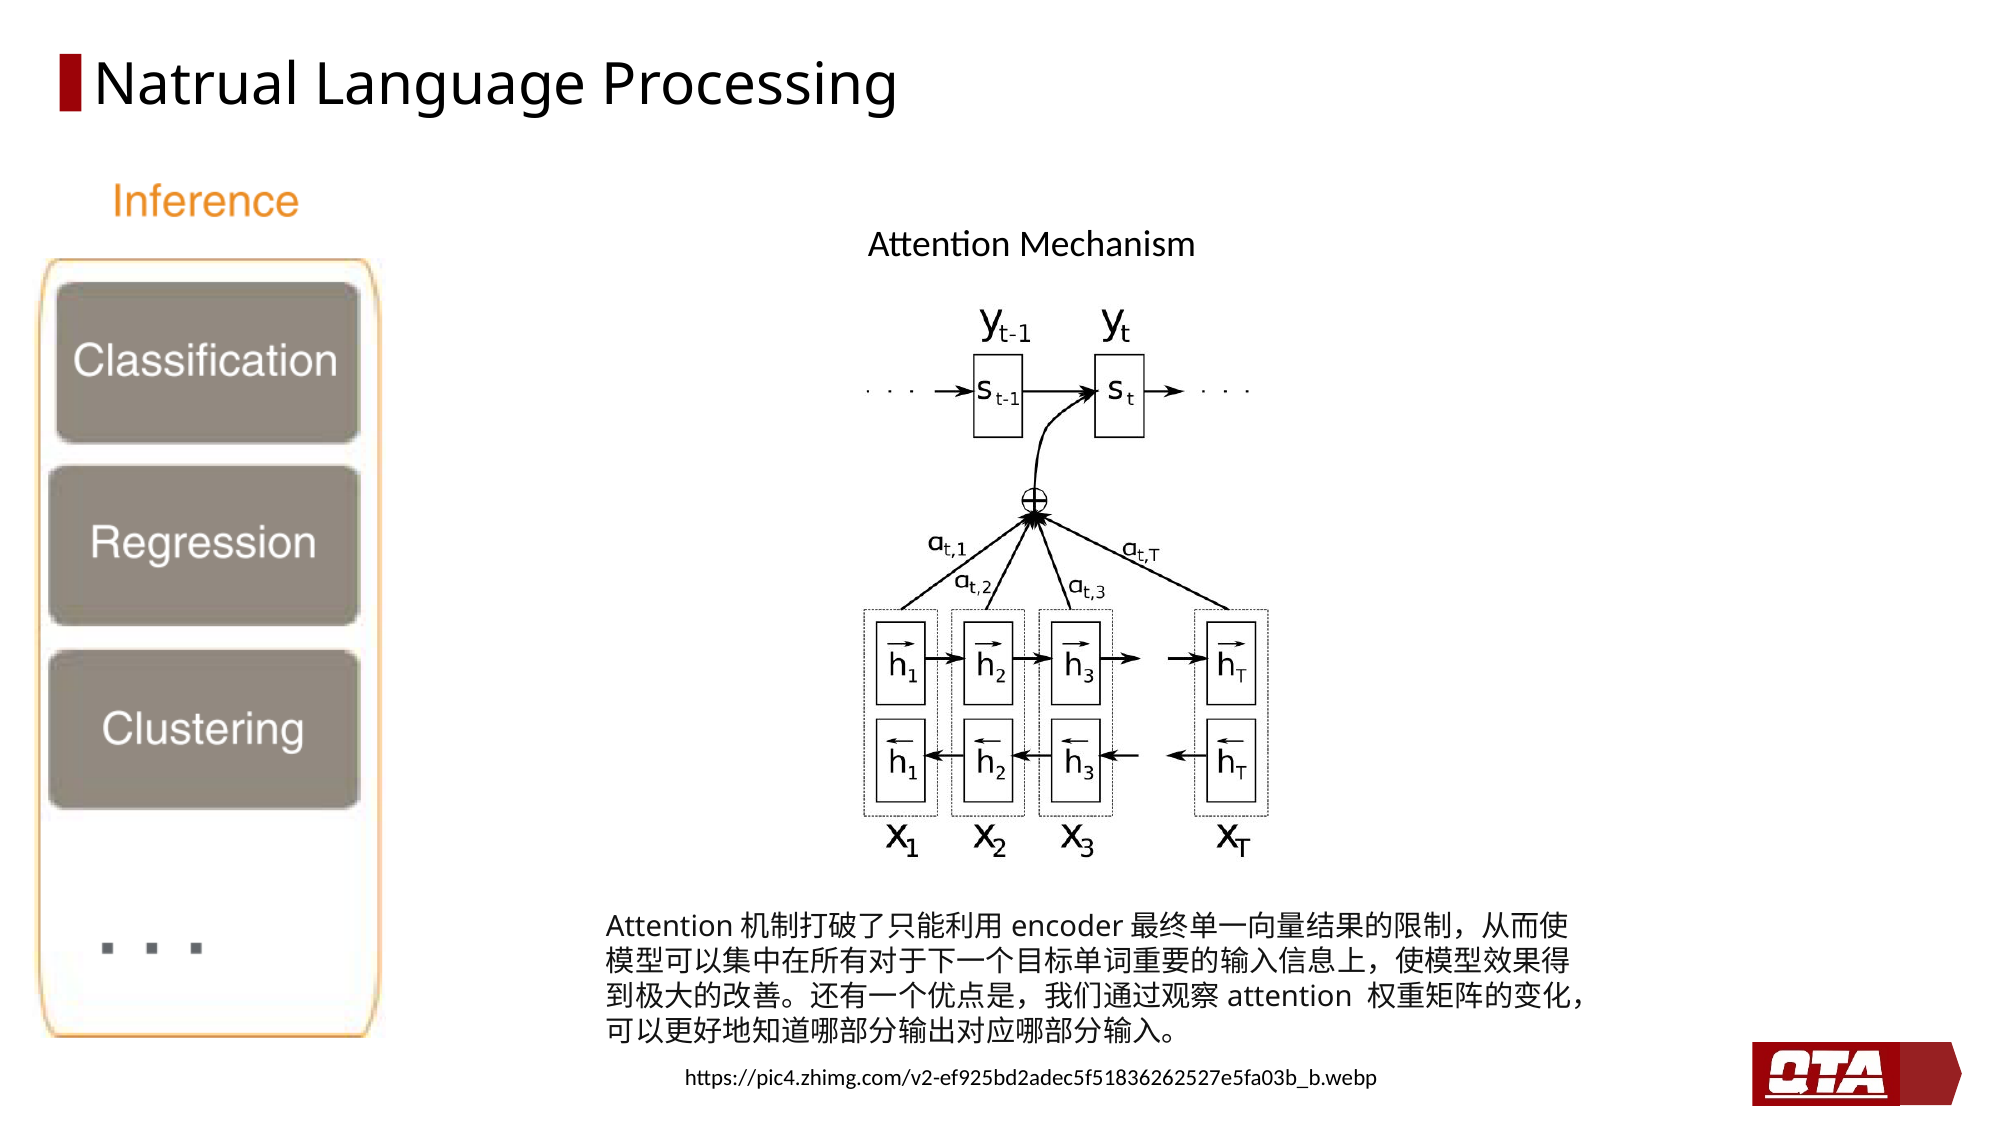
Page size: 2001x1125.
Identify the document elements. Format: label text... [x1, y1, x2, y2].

picture [32, 172, 386, 1043]
text_box Attention机制打破了只能利用encoder最终单一向量结果的限制，从而使模型可以集中在所有对于下一个目标单词重要的输入信息上，使模型效果得到极大的改善。还有一个优点是，我们通过观察attention 权重矩阵的变化，可以更好地知道哪部分输出对应哪部分输入。 [591, 900, 1592, 1055]
text_box https://pic4.zhimg.com/v2-ef925bd2adec5f51836262527e5fa03b_b.webp [670, 1054, 1671, 1098]
picture [841, 271, 1319, 880]
text_box Attention Mechanism [853, 211, 1488, 272]
picture [1752, 1042, 1900, 1106]
title Natrual Language Processing [78, 0, 1775, 174]
